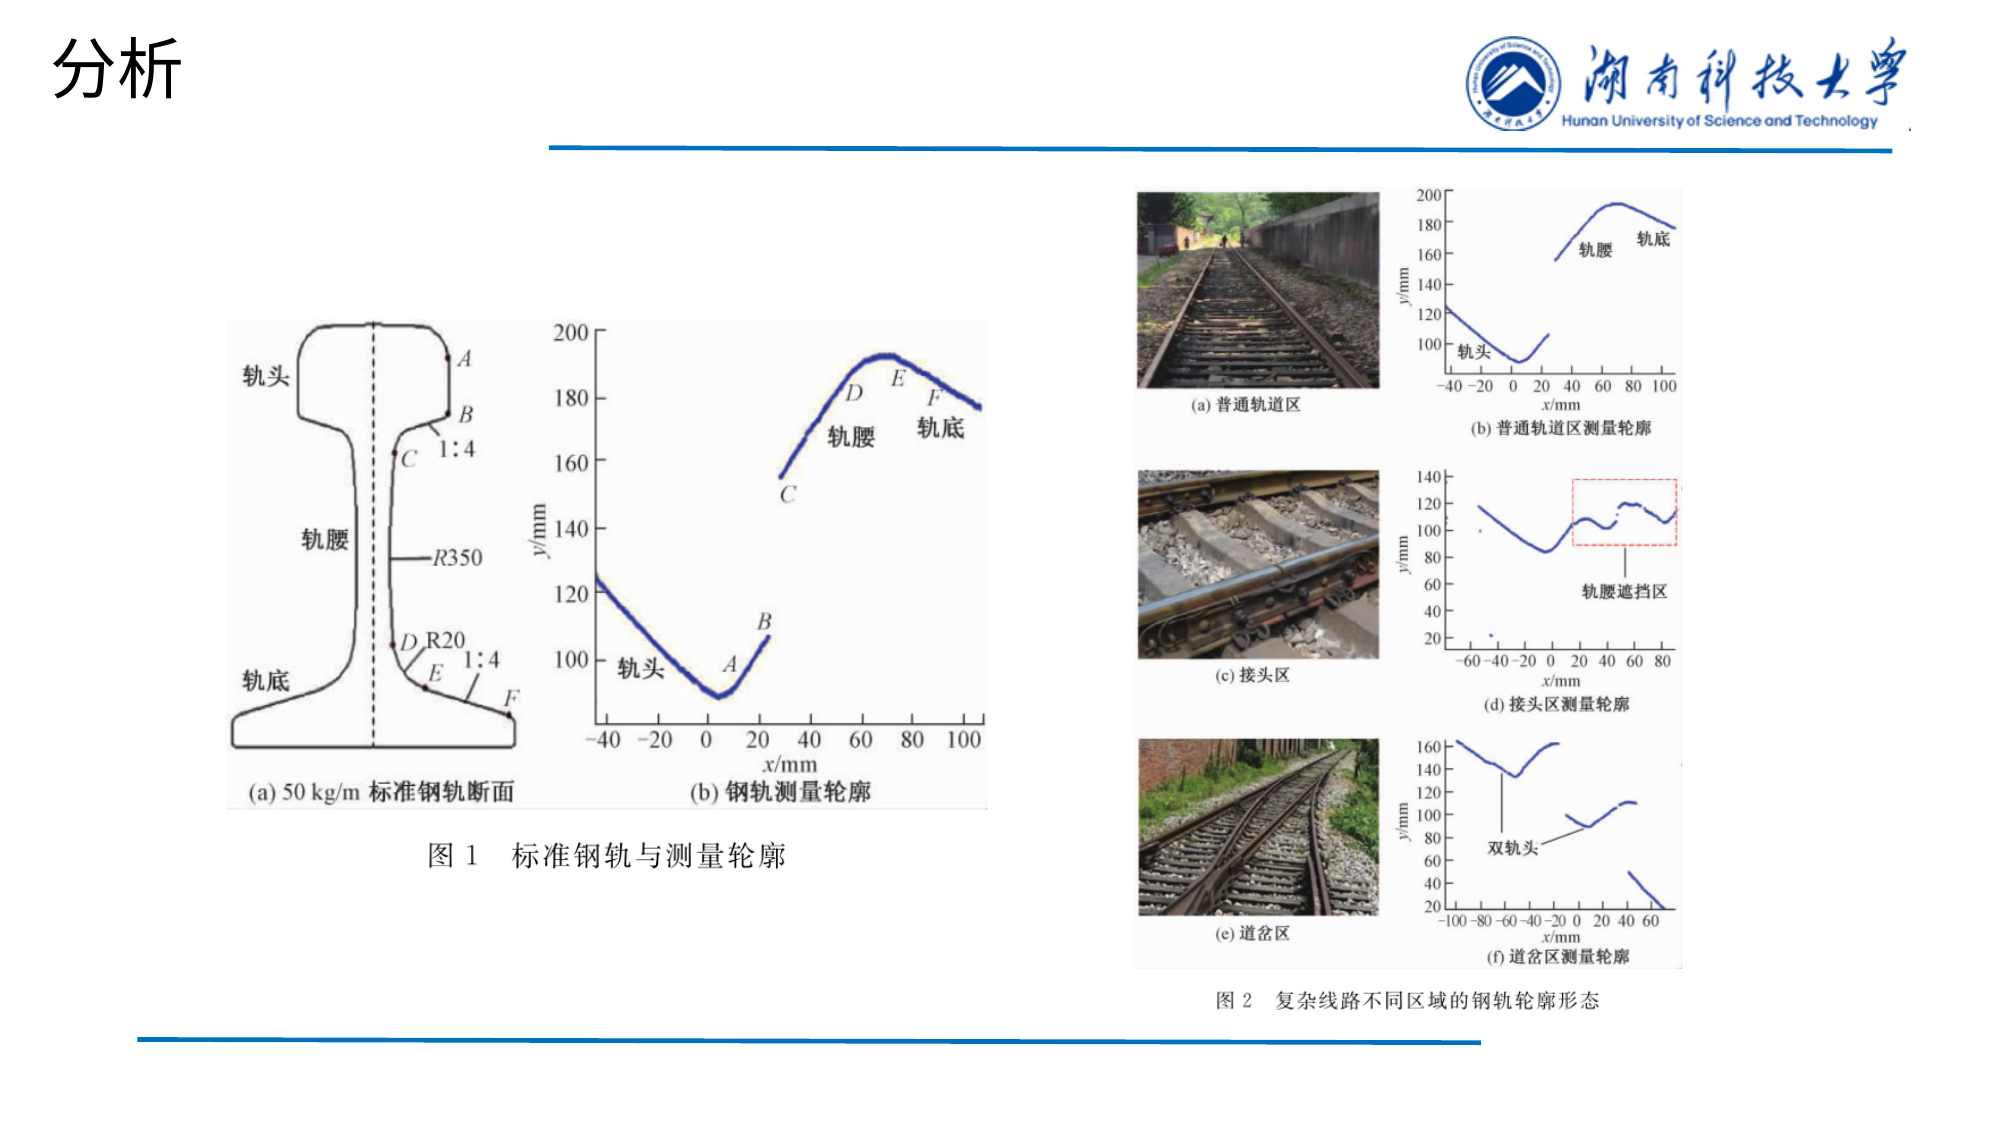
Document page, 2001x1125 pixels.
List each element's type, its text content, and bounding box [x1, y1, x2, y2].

text_box 分析 [35, 19, 452, 115]
picture [178, 307, 1057, 895]
picture [1449, 24, 1911, 131]
picture [1121, 174, 1705, 1028]
